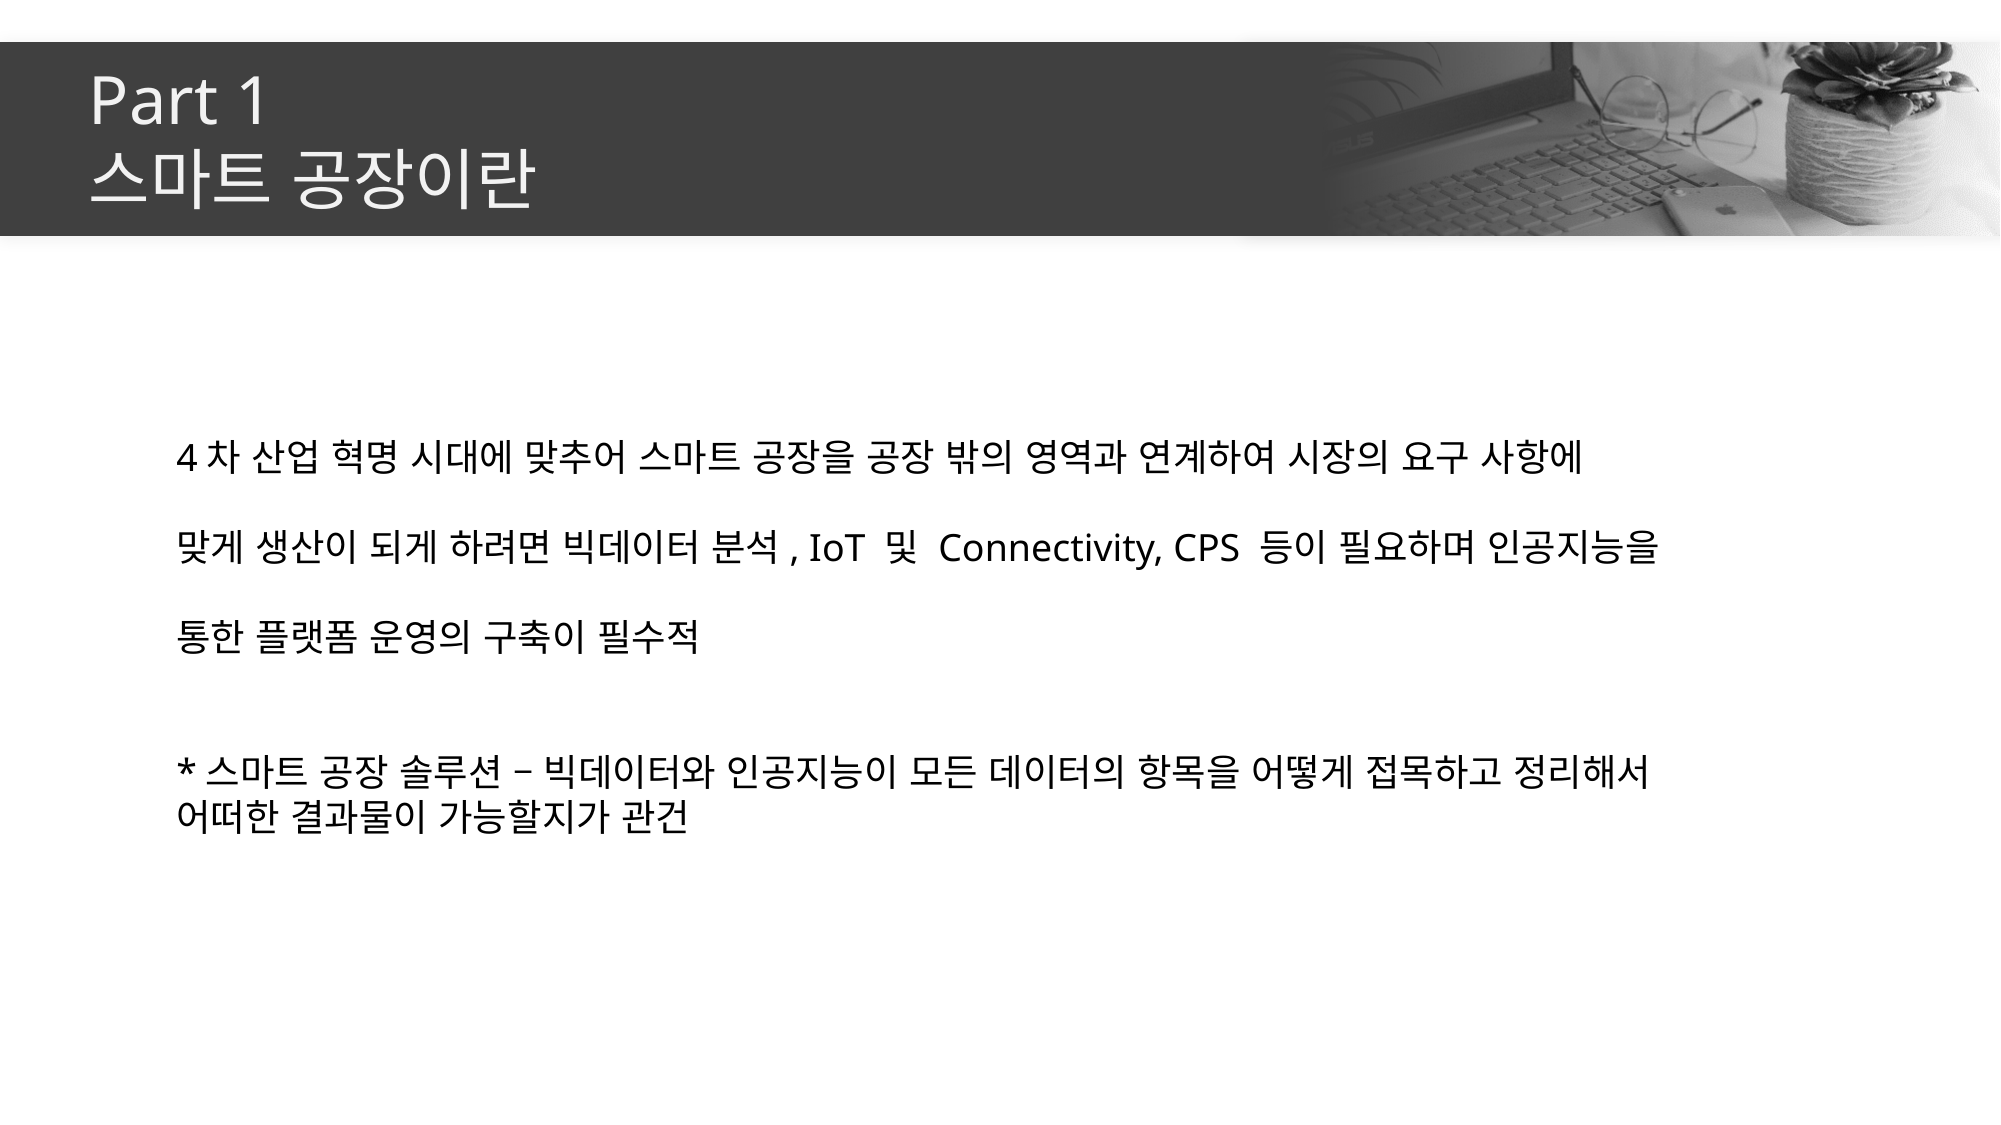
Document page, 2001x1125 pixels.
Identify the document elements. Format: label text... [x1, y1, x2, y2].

text_box Part 1 스마트 공장이란 [73, 50, 844, 225]
text_box [0, 41, 2000, 236]
text_box 4차 산업 혁명 시대에 맞추어 스마트 공장을 공장 밖의 영역과 연계하여 시장의 요구 사항에 맞게 생산이 되게 하려면 빅데이터 분석, IoT 및 Connectivity, CPS 등이 필요하며 인공지능을 통한 플랫폼 운영의 구축이 필수적 *스마트 공장 솔루션 – 빅데이터와 인공지능이 모든 데이터의 항목을 어떻게 접목하고 정리해서 어떠한 결과물이 가능할지가 관건 [161, 426, 1758, 937]
